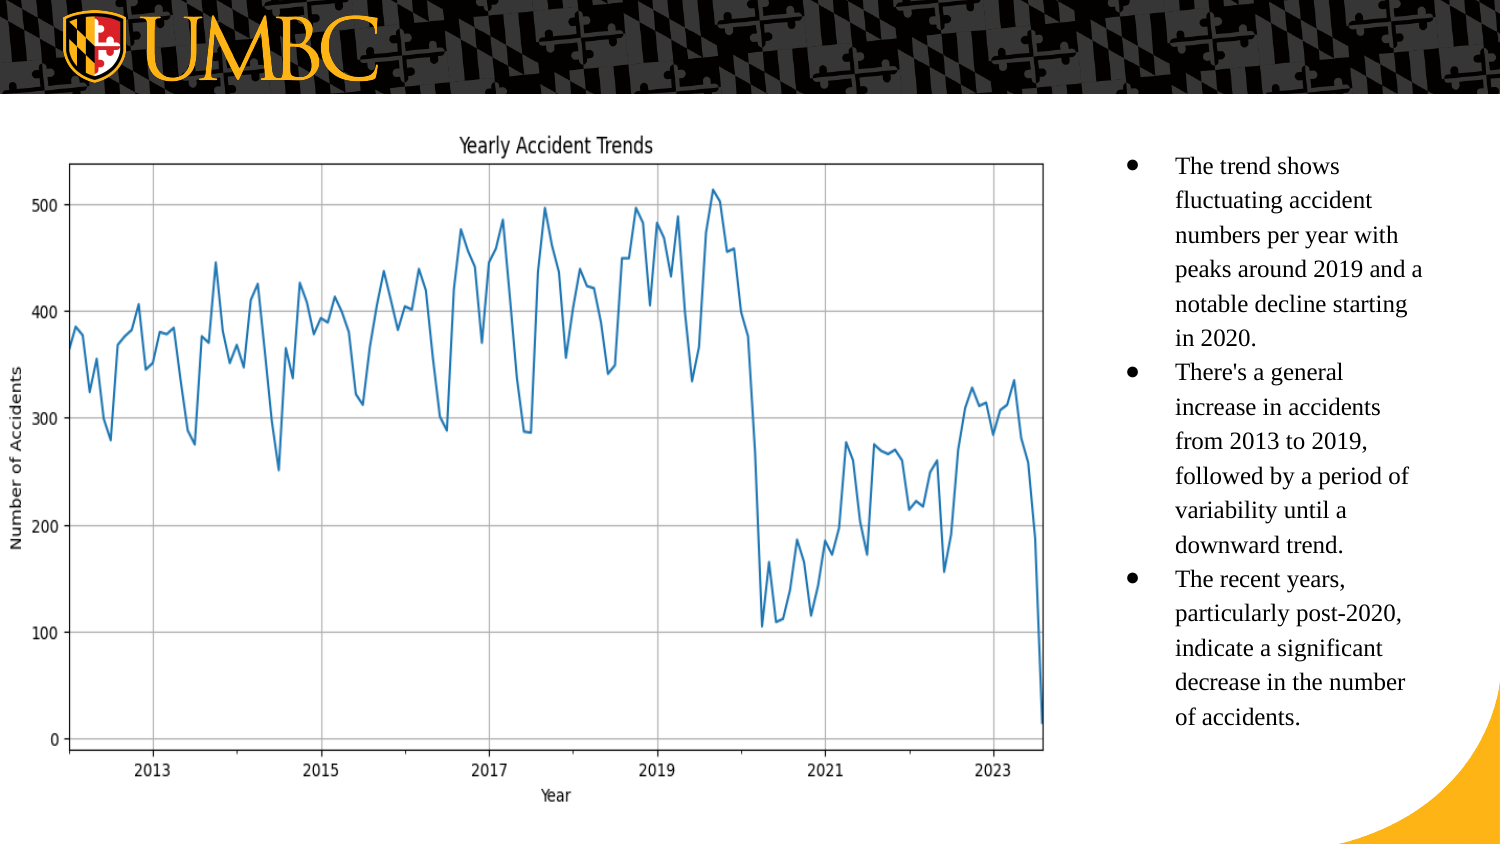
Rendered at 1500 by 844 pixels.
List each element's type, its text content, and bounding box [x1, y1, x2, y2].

text_box The trend shows fluctuating accident numbers per year with peaks around 2019 and a notable decline starting in 2020. There's a general increase in accidents from 2013 to 2019, followed by a period of variability until a downward trend. The recent years, particularly post-2020, indicate a significant decrease in the number of accidents. [1085, 129, 1445, 759]
picture [1338, 679, 1500, 844]
picture [0, 0, 1500, 94]
picture [0, 123, 1052, 817]
